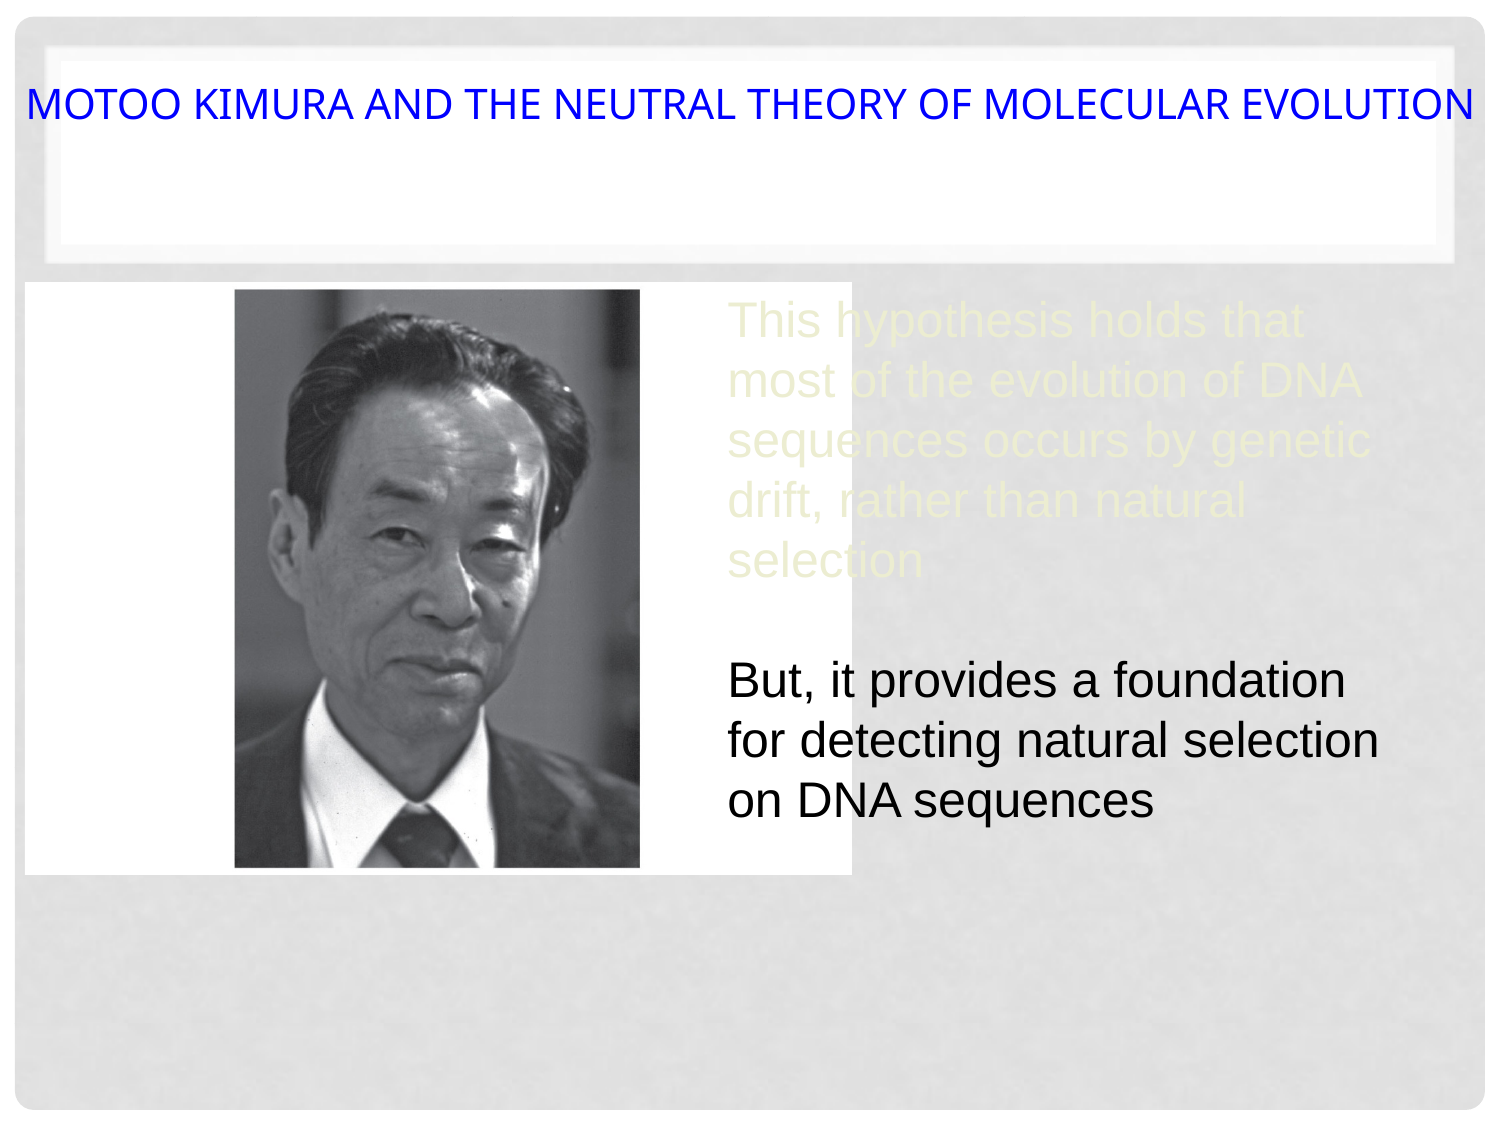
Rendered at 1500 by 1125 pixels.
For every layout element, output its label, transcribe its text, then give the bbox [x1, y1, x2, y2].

title Motoo Kimura and the Neutral Theory of Molecular Evolution [0, 45, 1500, 161]
picture [24, 281, 853, 876]
text_box This hypothesis holds that most of the evolution of DNA sequences occurs by genetic drift, rather than natural selection But, it provides a foundation for detecting natural selection on DNA sequences [712, 279, 1400, 835]
